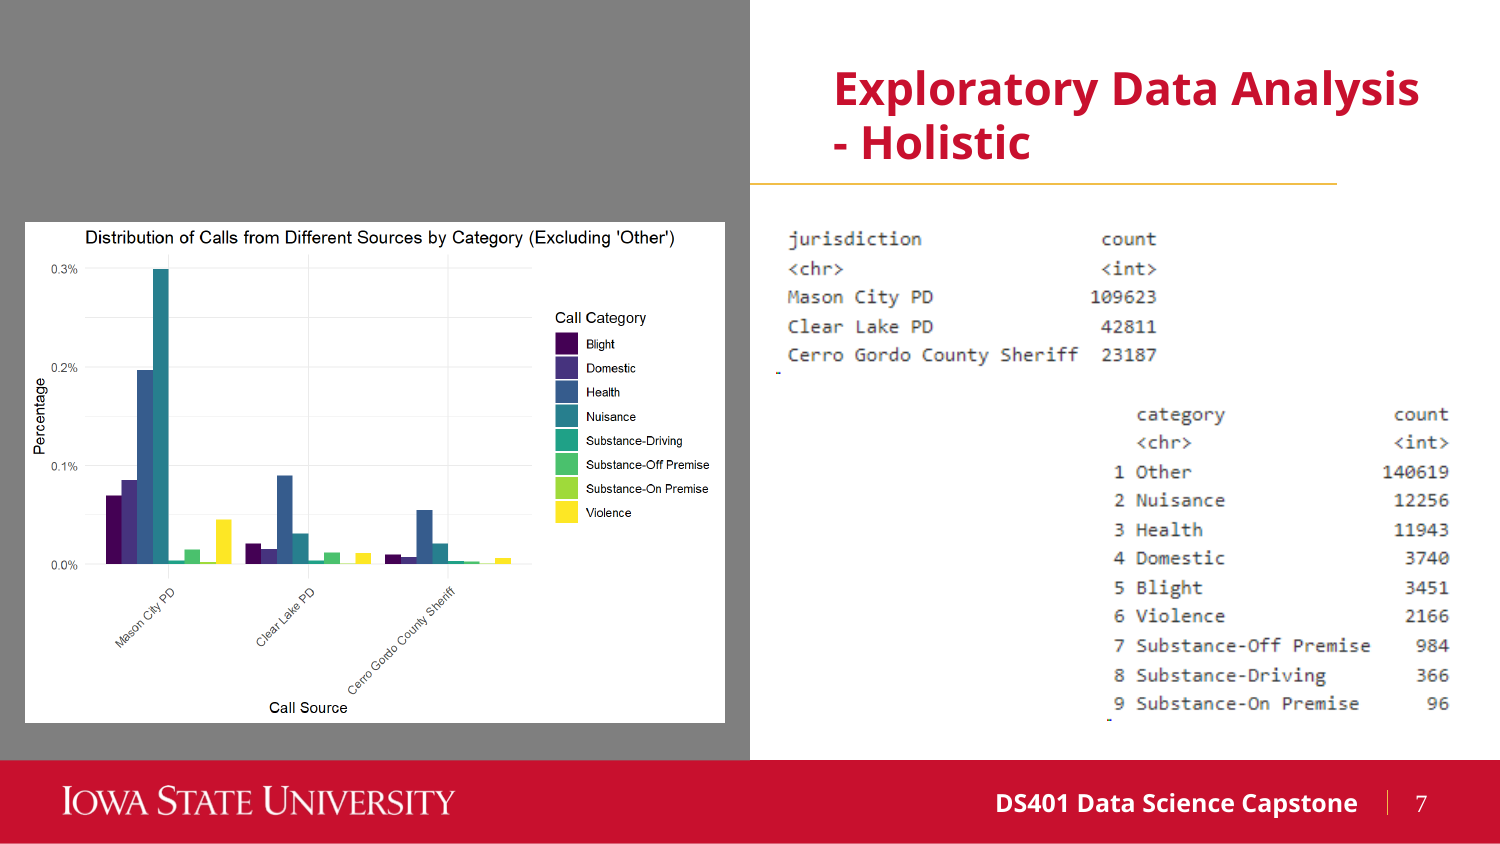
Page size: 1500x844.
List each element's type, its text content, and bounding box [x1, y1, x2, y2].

picture [1106, 401, 1456, 722]
picture [24, 222, 726, 723]
picture [62, 785, 456, 818]
text_box [0, 0, 750, 761]
text_box Exploratory Data Analysis - Holistic [818, 51, 1442, 123]
picture [775, 222, 1161, 375]
